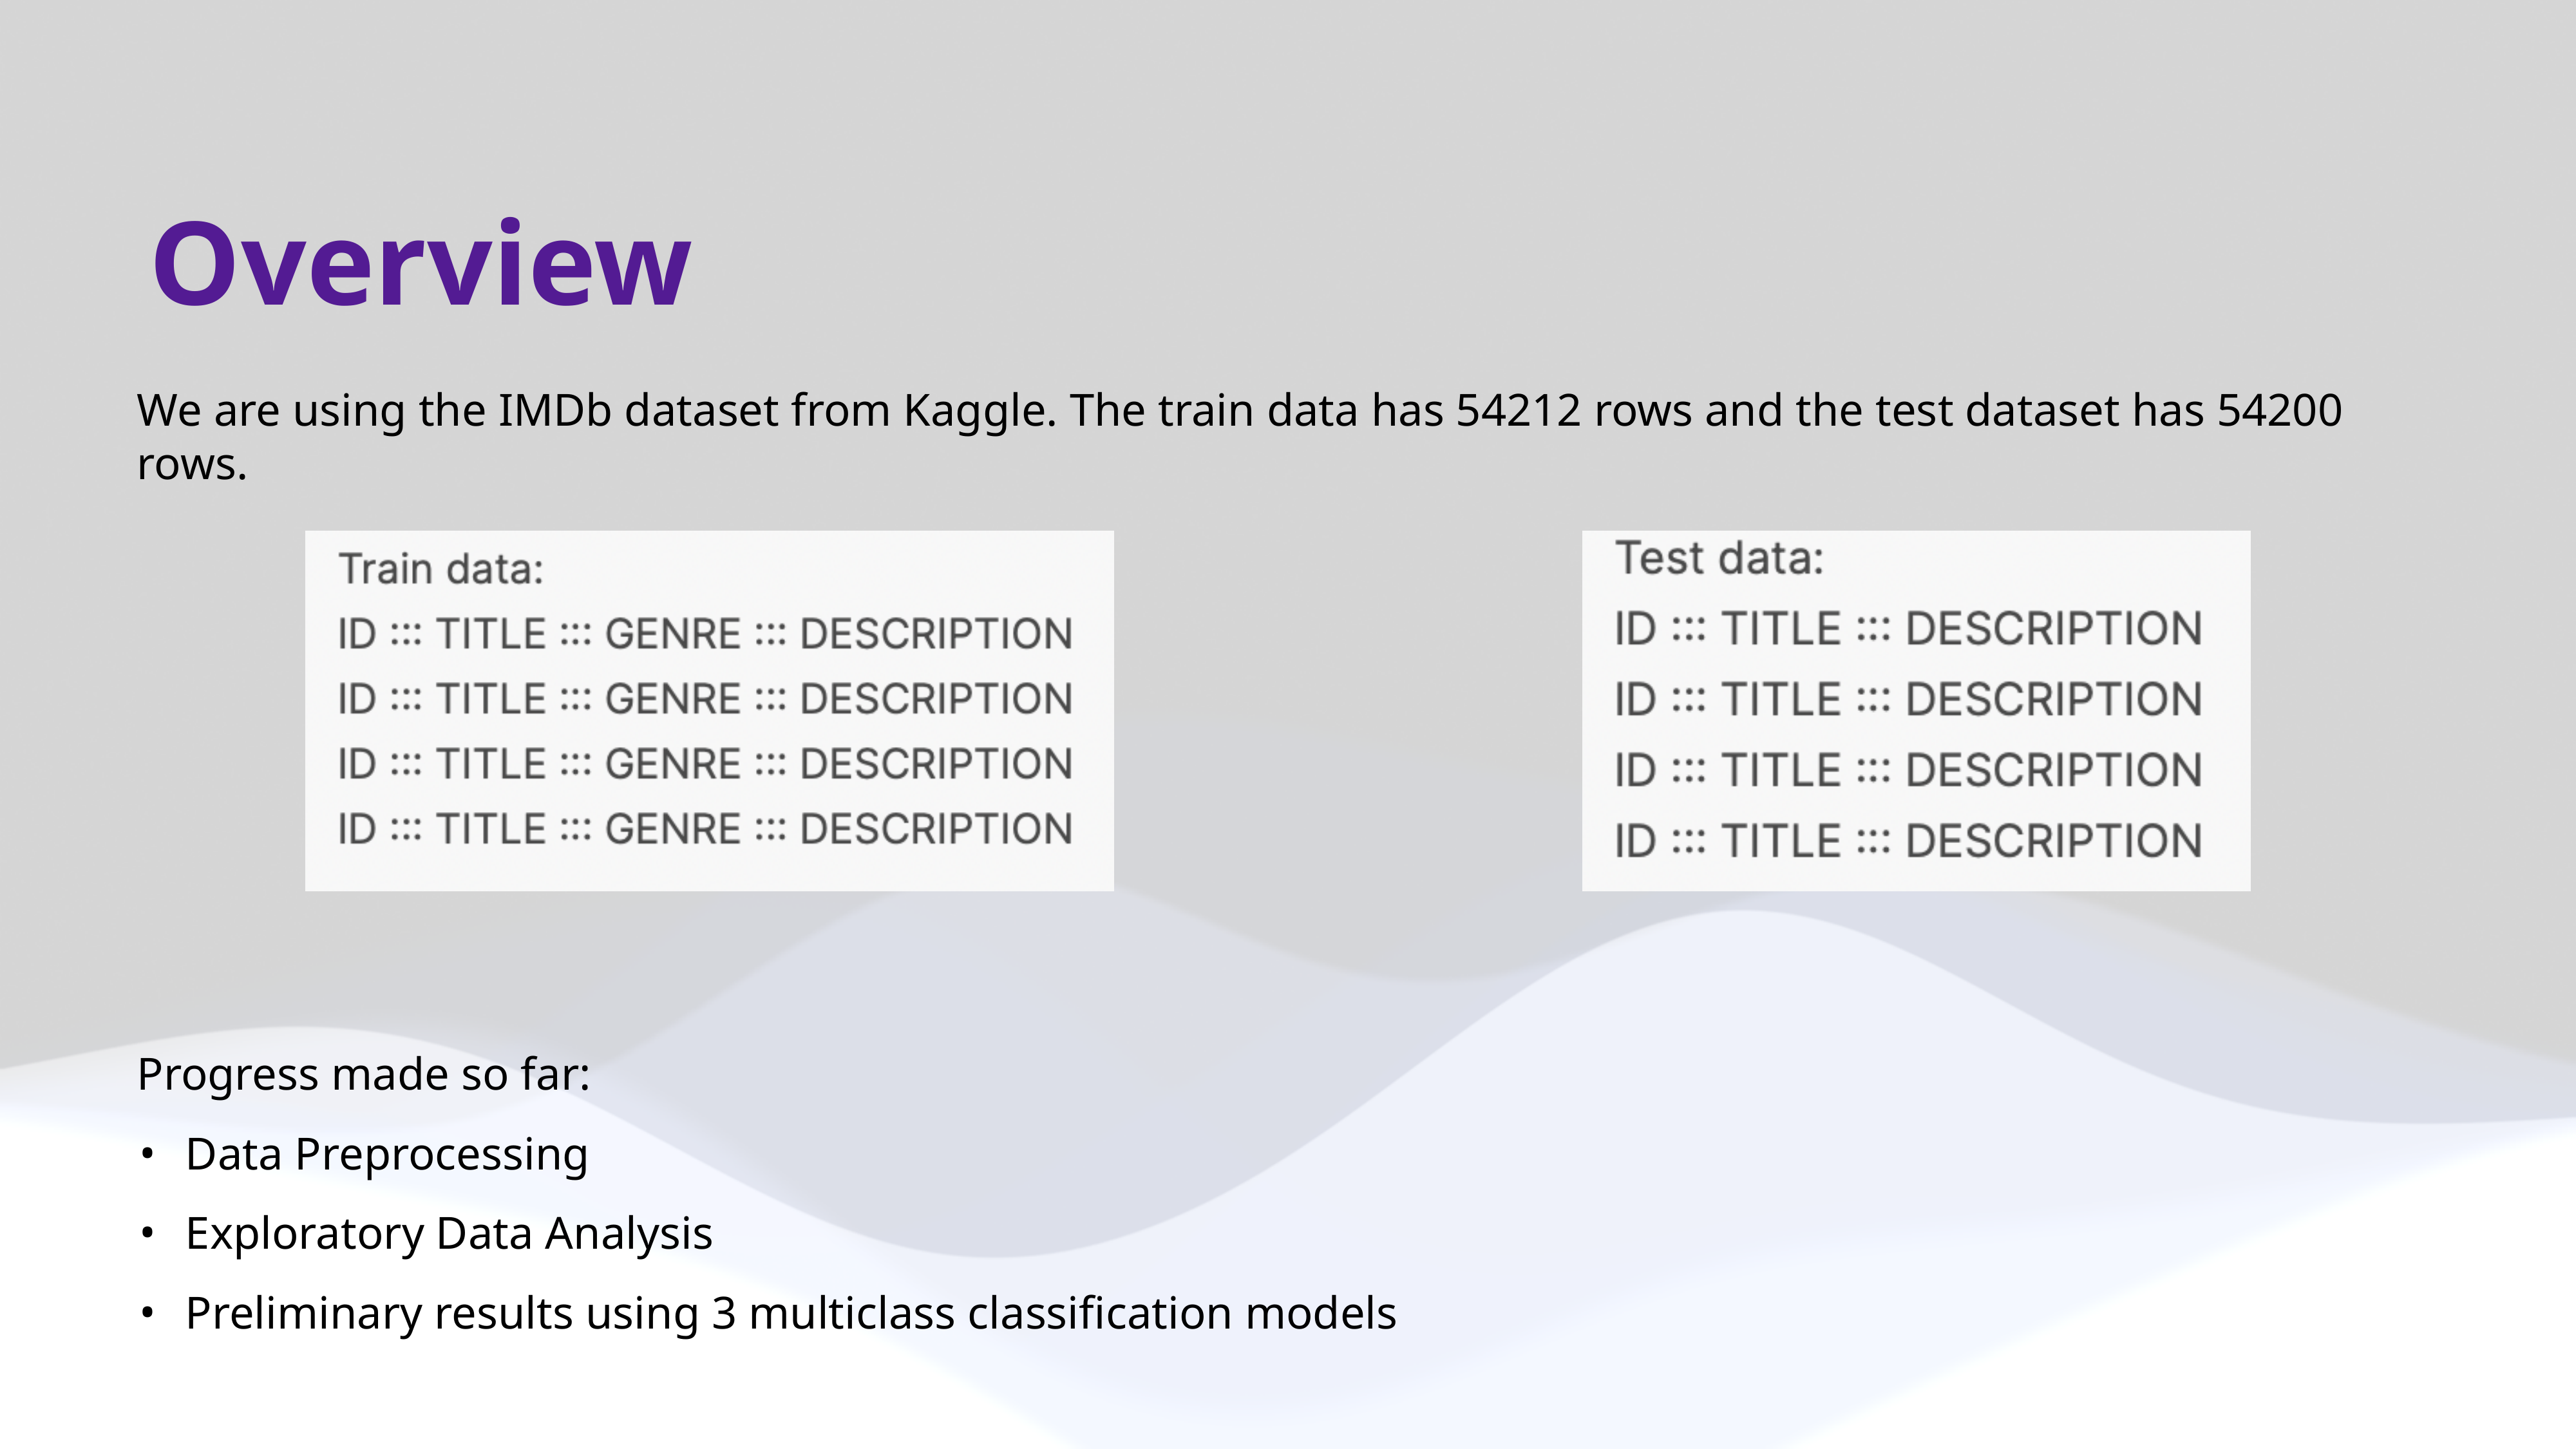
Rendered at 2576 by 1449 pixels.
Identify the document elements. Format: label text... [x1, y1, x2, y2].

picture [0, 0, 2576, 1449]
title Overview [144, 211, 2465, 363]
list We are using the IMDb dataset from Kaggle. The train data has 54212 rows and the test dataset has 54200 rows. Progress made so far: Data Preprocessing Exploratory Data Analysis Preliminary results using 3 multiclass classification models [127, 377, 2449, 1348]
